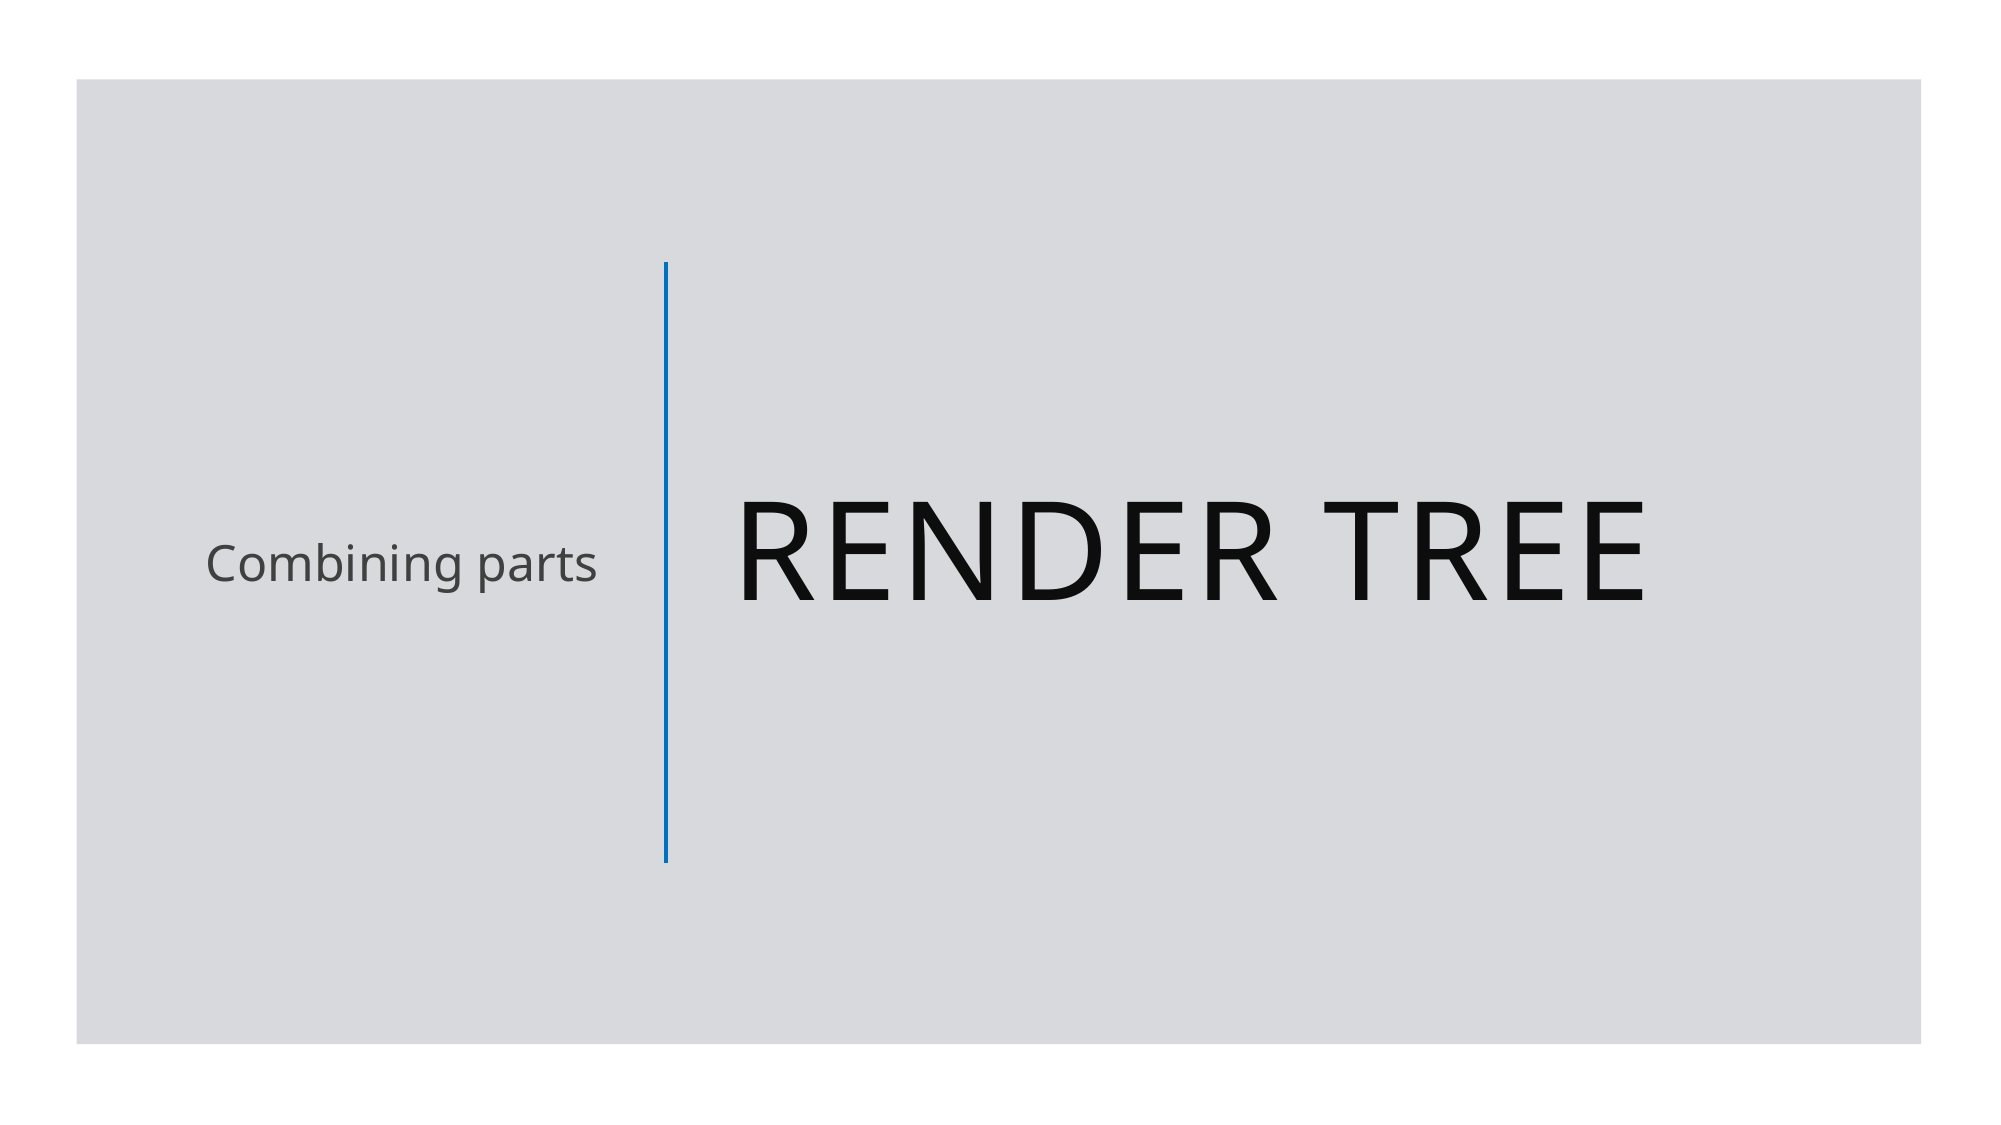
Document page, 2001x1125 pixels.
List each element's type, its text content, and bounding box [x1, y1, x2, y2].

list Combining parts [129, 132, 614, 991]
title Render tree [716, 132, 1868, 991]
text_box [0, 0, 2000, 1125]
text_box [75, 78, 1922, 1045]
